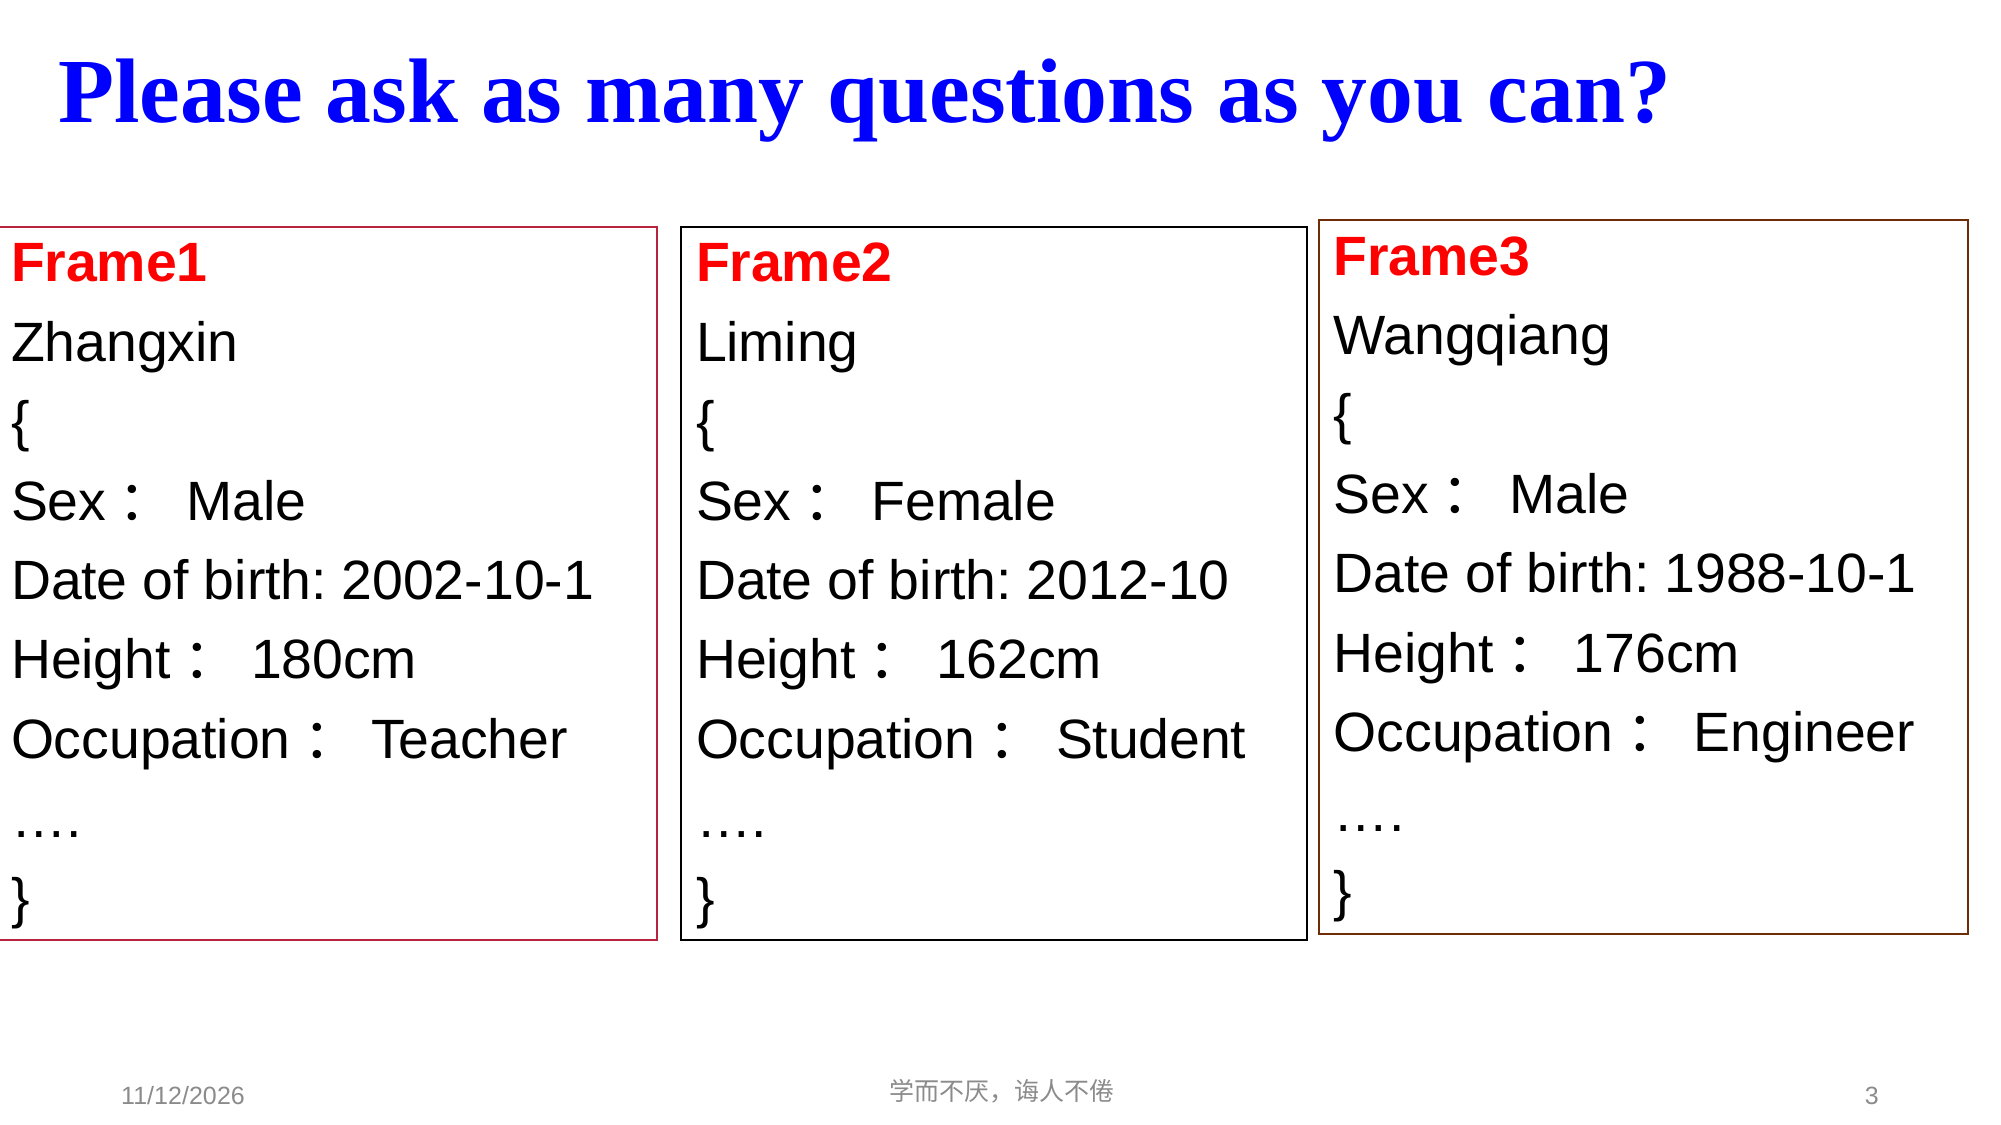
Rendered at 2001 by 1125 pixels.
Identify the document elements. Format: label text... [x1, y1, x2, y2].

slide_number 3 [1443, 1065, 1894, 1125]
text_box Frame3 Wangqiang { Sex：Male Date of birth: 1988-10-1 Height：176cm Occupation：Engineer …. } [1318, 219, 1969, 935]
list Frame1 Zhangxin { Sex：Male Date of birth: 2002-10-1 Height：180cm Occupation：Teacher …. } [0, 226, 658, 941]
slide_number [106, 1065, 557, 1125]
title Please ask as many questions as you can? [43, 0, 1863, 202]
footer 学而不厌，诲人不倦 [664, 1063, 1340, 1124]
text_box Frame2 Liming { Sex：Female Date of birth: 2012-10 Height：162cm Occupation：Student …. } [680, 226, 1308, 941]
